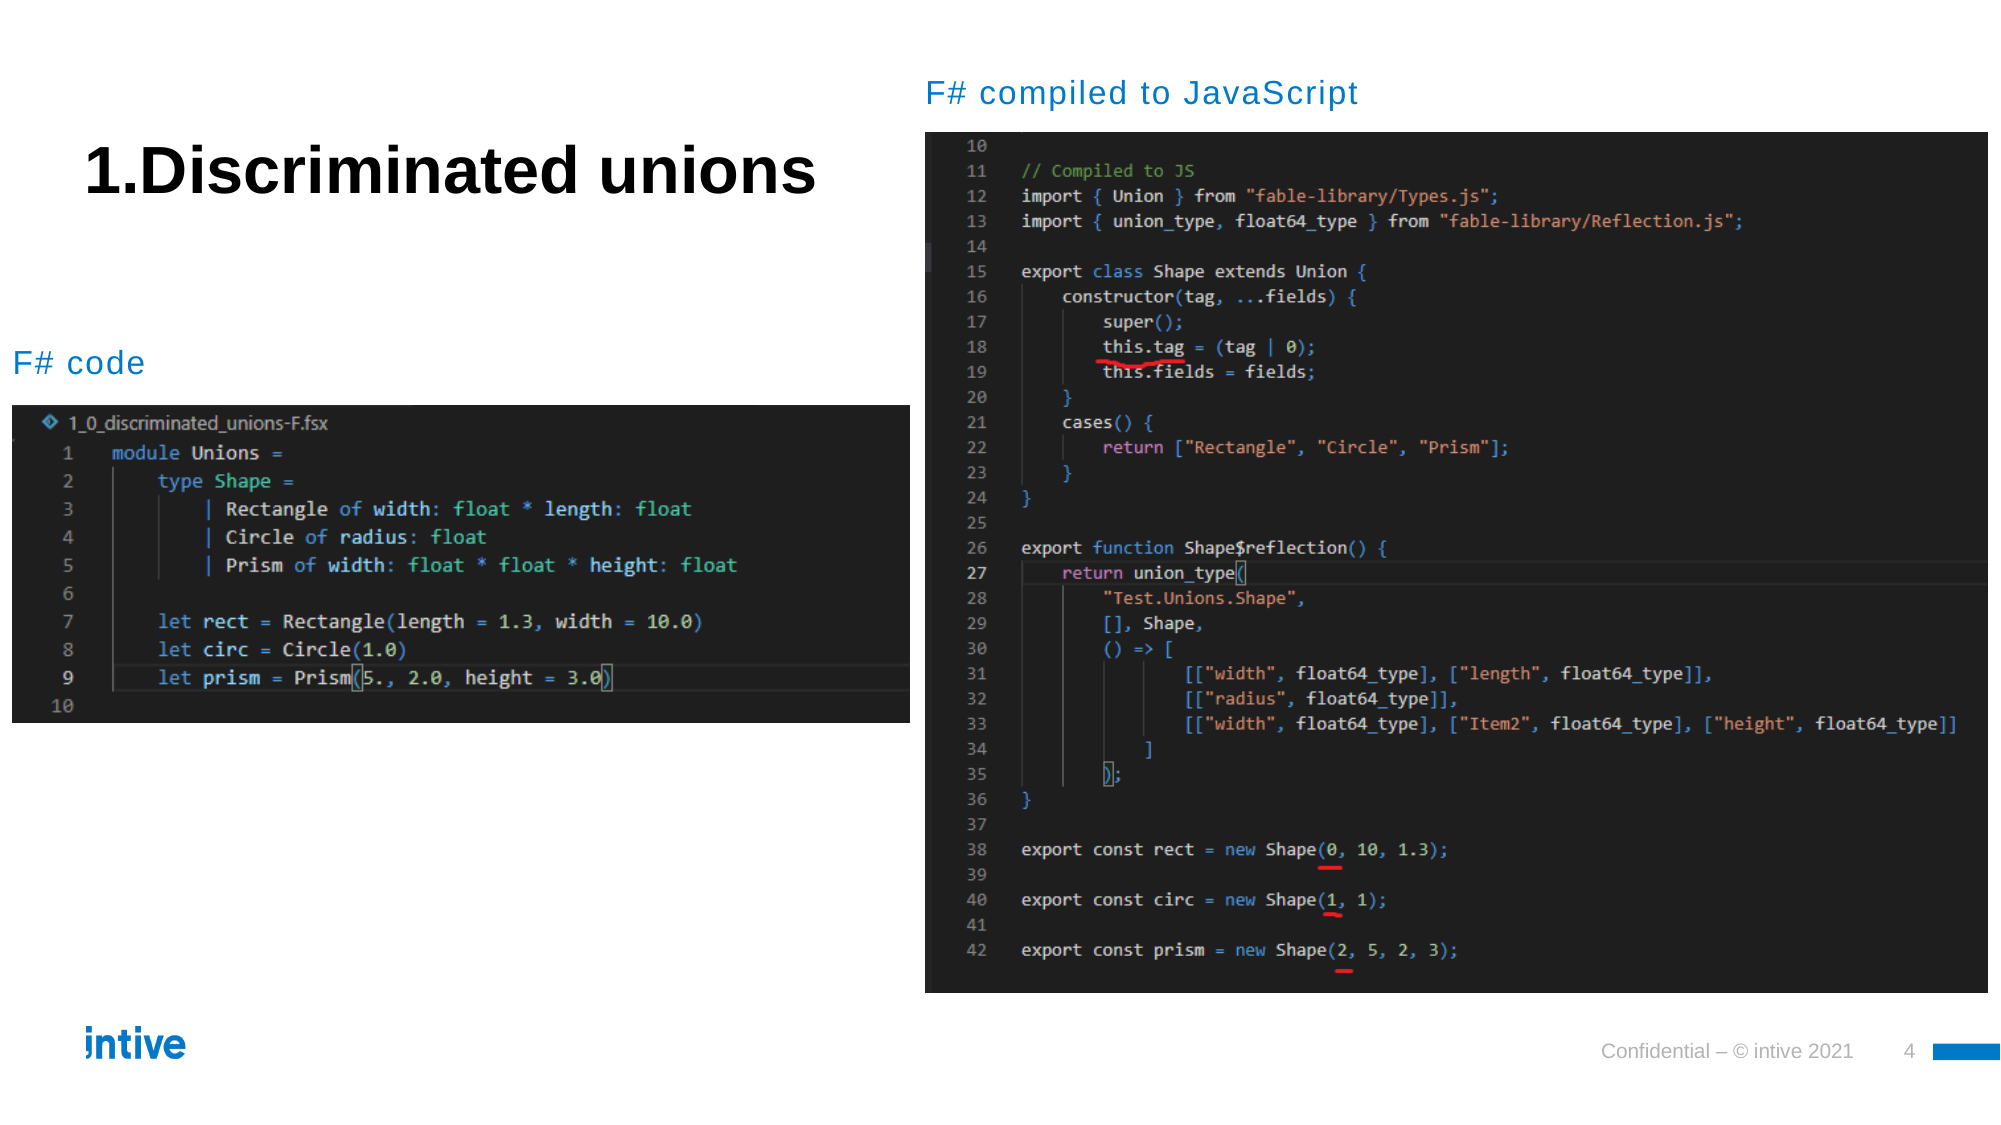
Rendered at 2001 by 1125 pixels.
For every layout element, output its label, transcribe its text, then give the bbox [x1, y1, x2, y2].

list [925, 132, 1988, 993]
slide_number 4 [1831, 1041, 1916, 1063]
text_box F# compiled to JavaScript [925, 62, 1988, 128]
title 1.Discriminated unions [84, 48, 1296, 207]
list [12, 405, 910, 723]
list F# code [12, 333, 243, 398]
footer Confidential – © intive 2021 [1353, 1040, 1854, 1063]
picture [85, 1026, 186, 1059]
